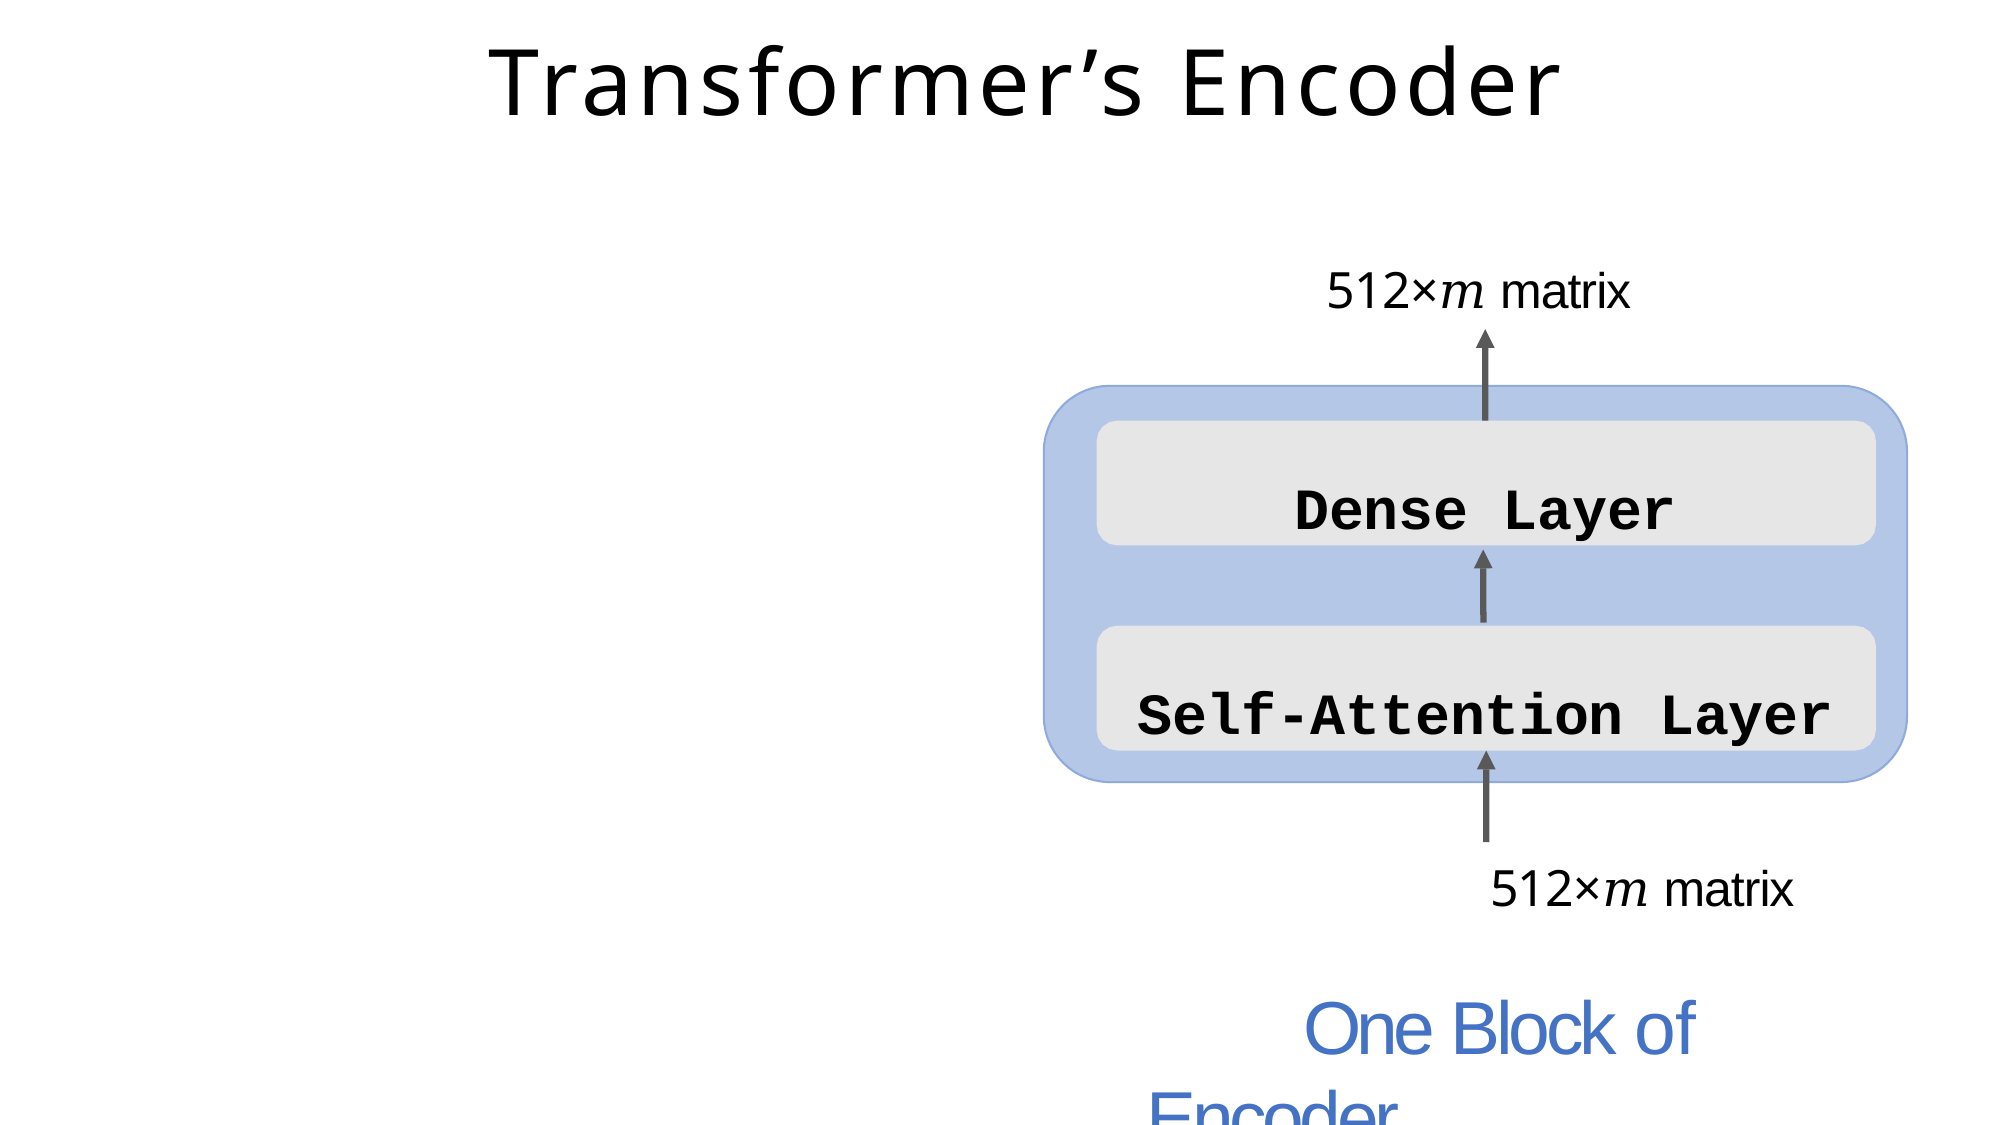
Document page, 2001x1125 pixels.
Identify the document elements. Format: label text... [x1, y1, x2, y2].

text_box 512×𝑚 matrix Dense Layer Self-Attention Layer 512×𝑚 matrix One Block of Encoder [1135, 256, 1838, 1125]
text_box [1096, 420, 1135, 546]
title Transformer’s Encoder [486, 0, 1637, 174]
text_box [1838, 385, 1908, 783]
text_box [1043, 385, 1135, 783]
text_box [1838, 625, 1877, 751]
text_box [1096, 625, 1135, 751]
text_box [1838, 420, 1877, 546]
